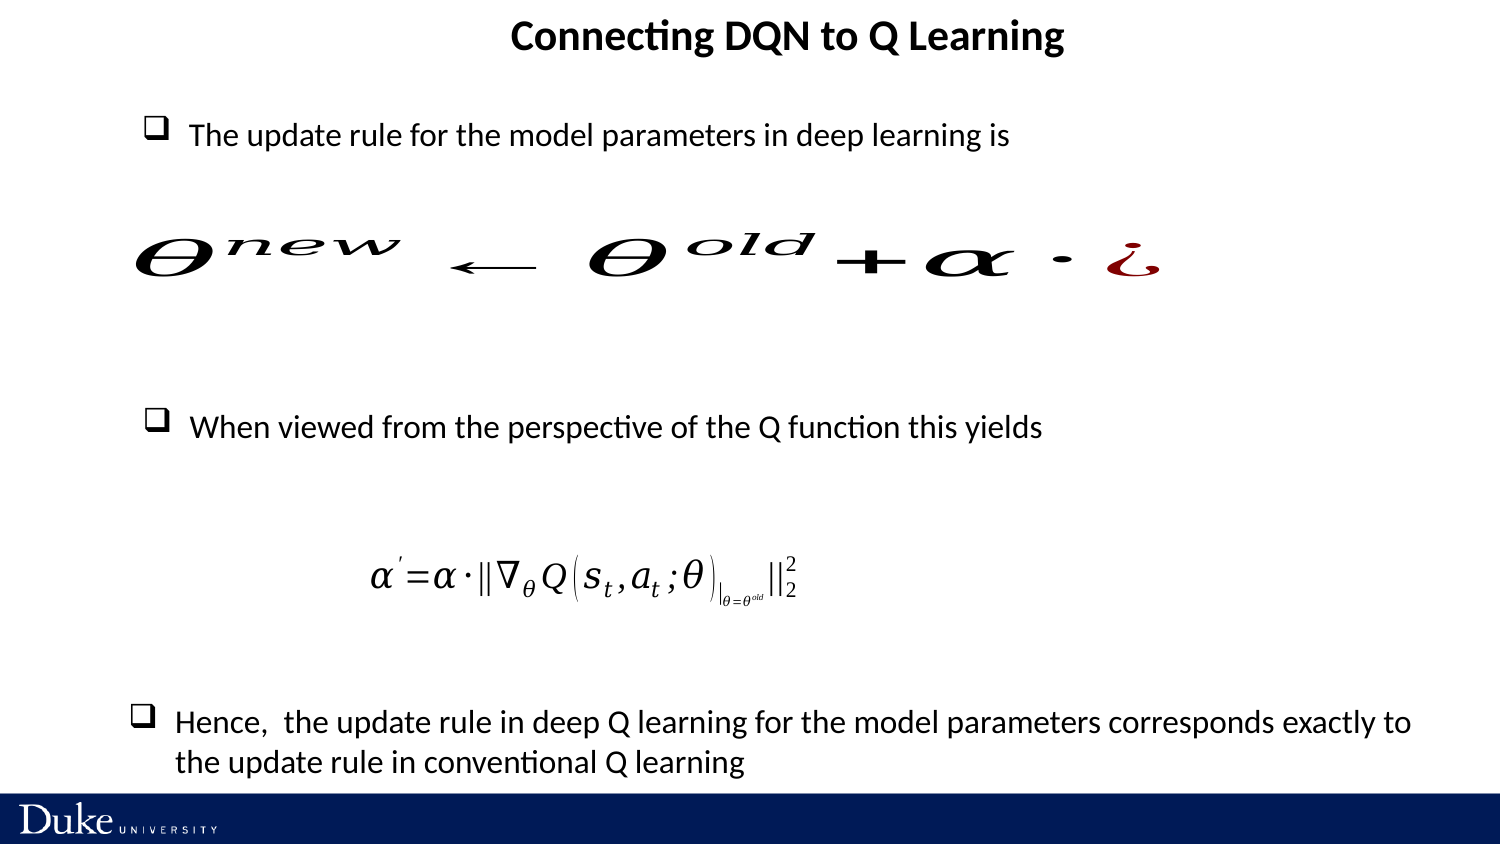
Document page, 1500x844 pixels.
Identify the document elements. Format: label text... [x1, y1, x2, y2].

text_box Connecting DQN to Q Learning [496, 0, 1081, 67]
text_box Hence, the update rule in deep Q learning for the model parameters corresponds exactly to the update rule in conventional Q learning [113, 693, 1430, 788]
picture [0, 0, 1500, 844]
text_box The update rule for the model parameters in deep learning is [127, 105, 1026, 161]
text_box When viewed from the perspective of the Q function this yields [127, 397, 1059, 453]
